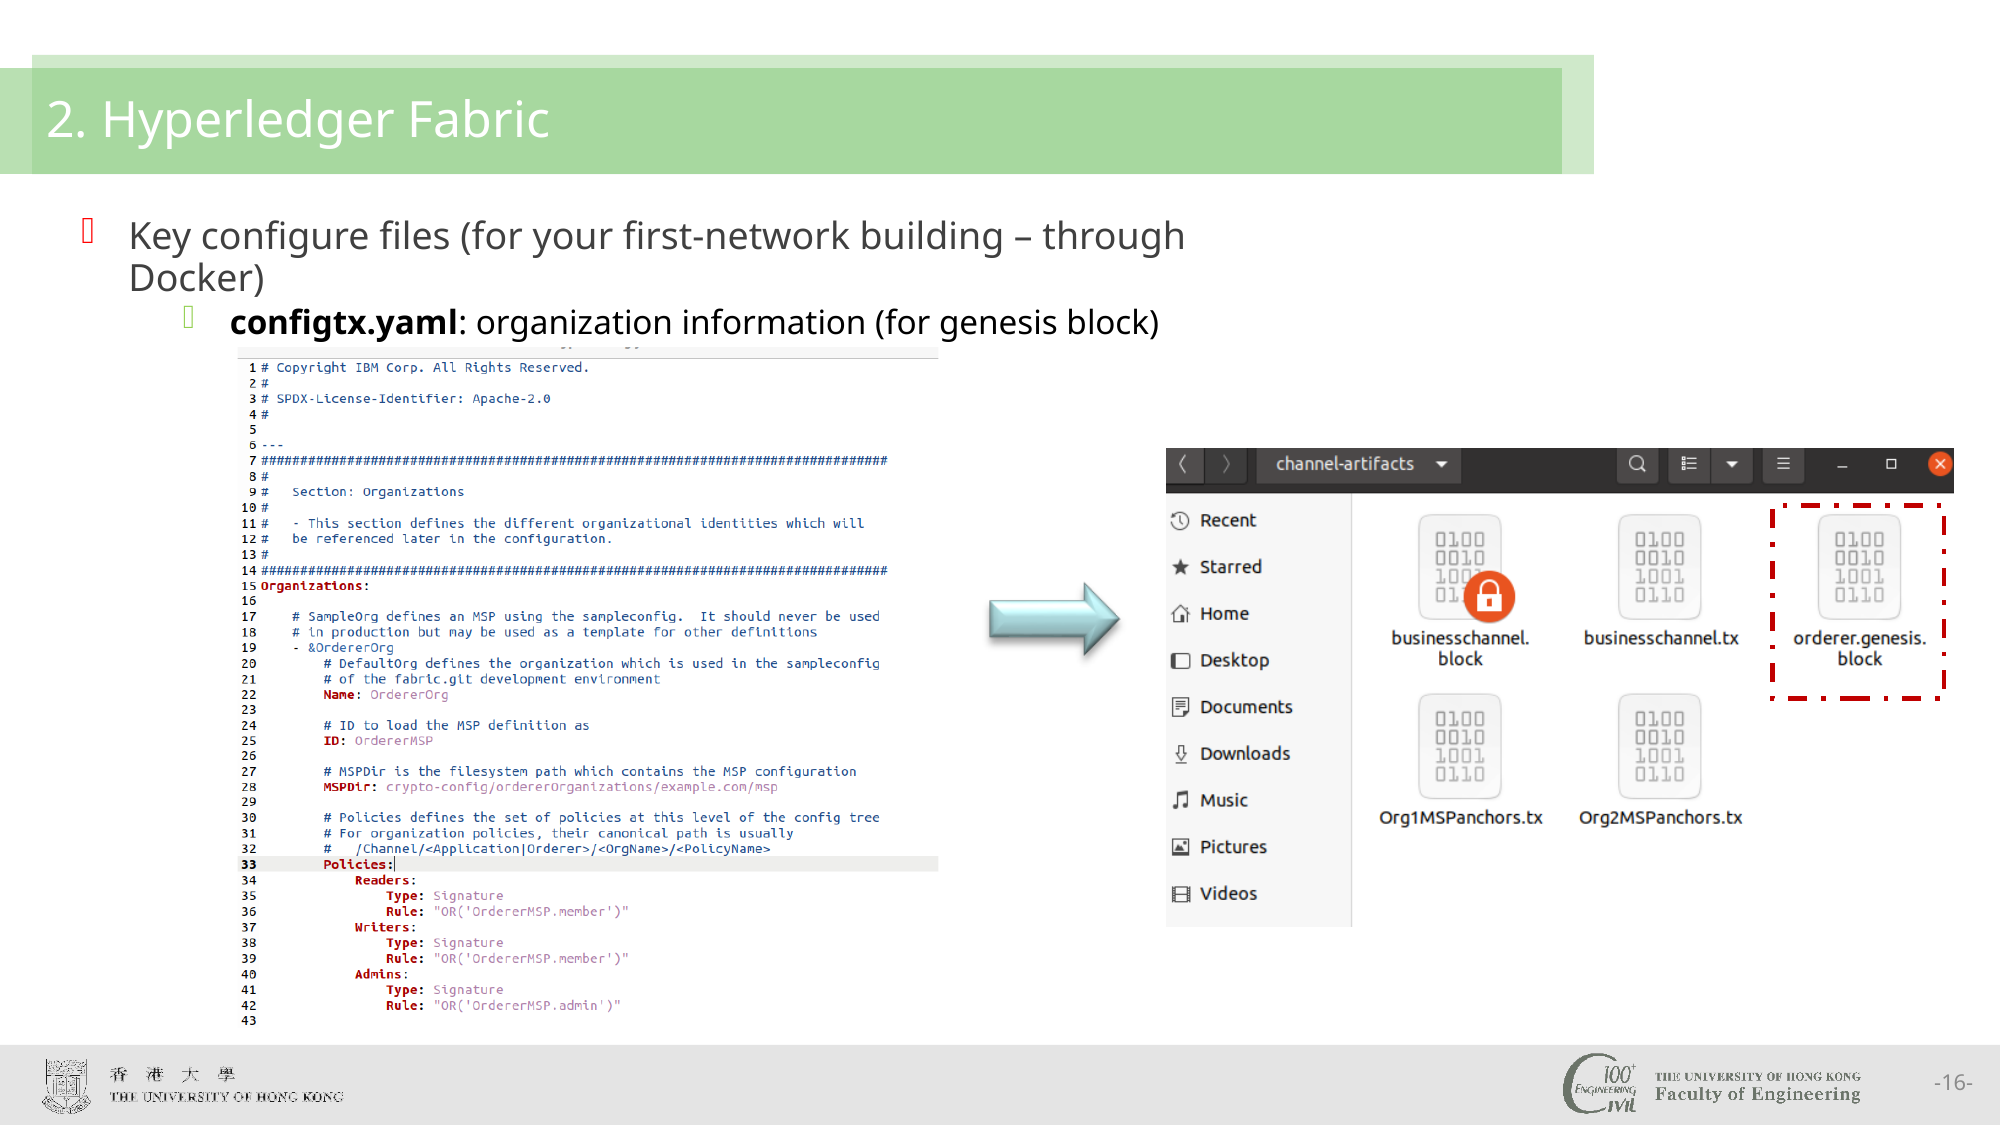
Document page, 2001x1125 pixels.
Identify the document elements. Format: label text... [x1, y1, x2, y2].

slide_number -16- [1907, 1053, 2000, 1114]
picture [1166, 448, 1954, 927]
title 2. Hyperledger Fabric [31, 85, 1500, 159]
picture [237, 347, 939, 1028]
text_box Key configure files (for your first-network building – through Docker) [66, 208, 1321, 307]
picture [979, 577, 1131, 673]
text_box configtx.yaml: organization information (for genesis block) [168, 253, 1583, 349]
